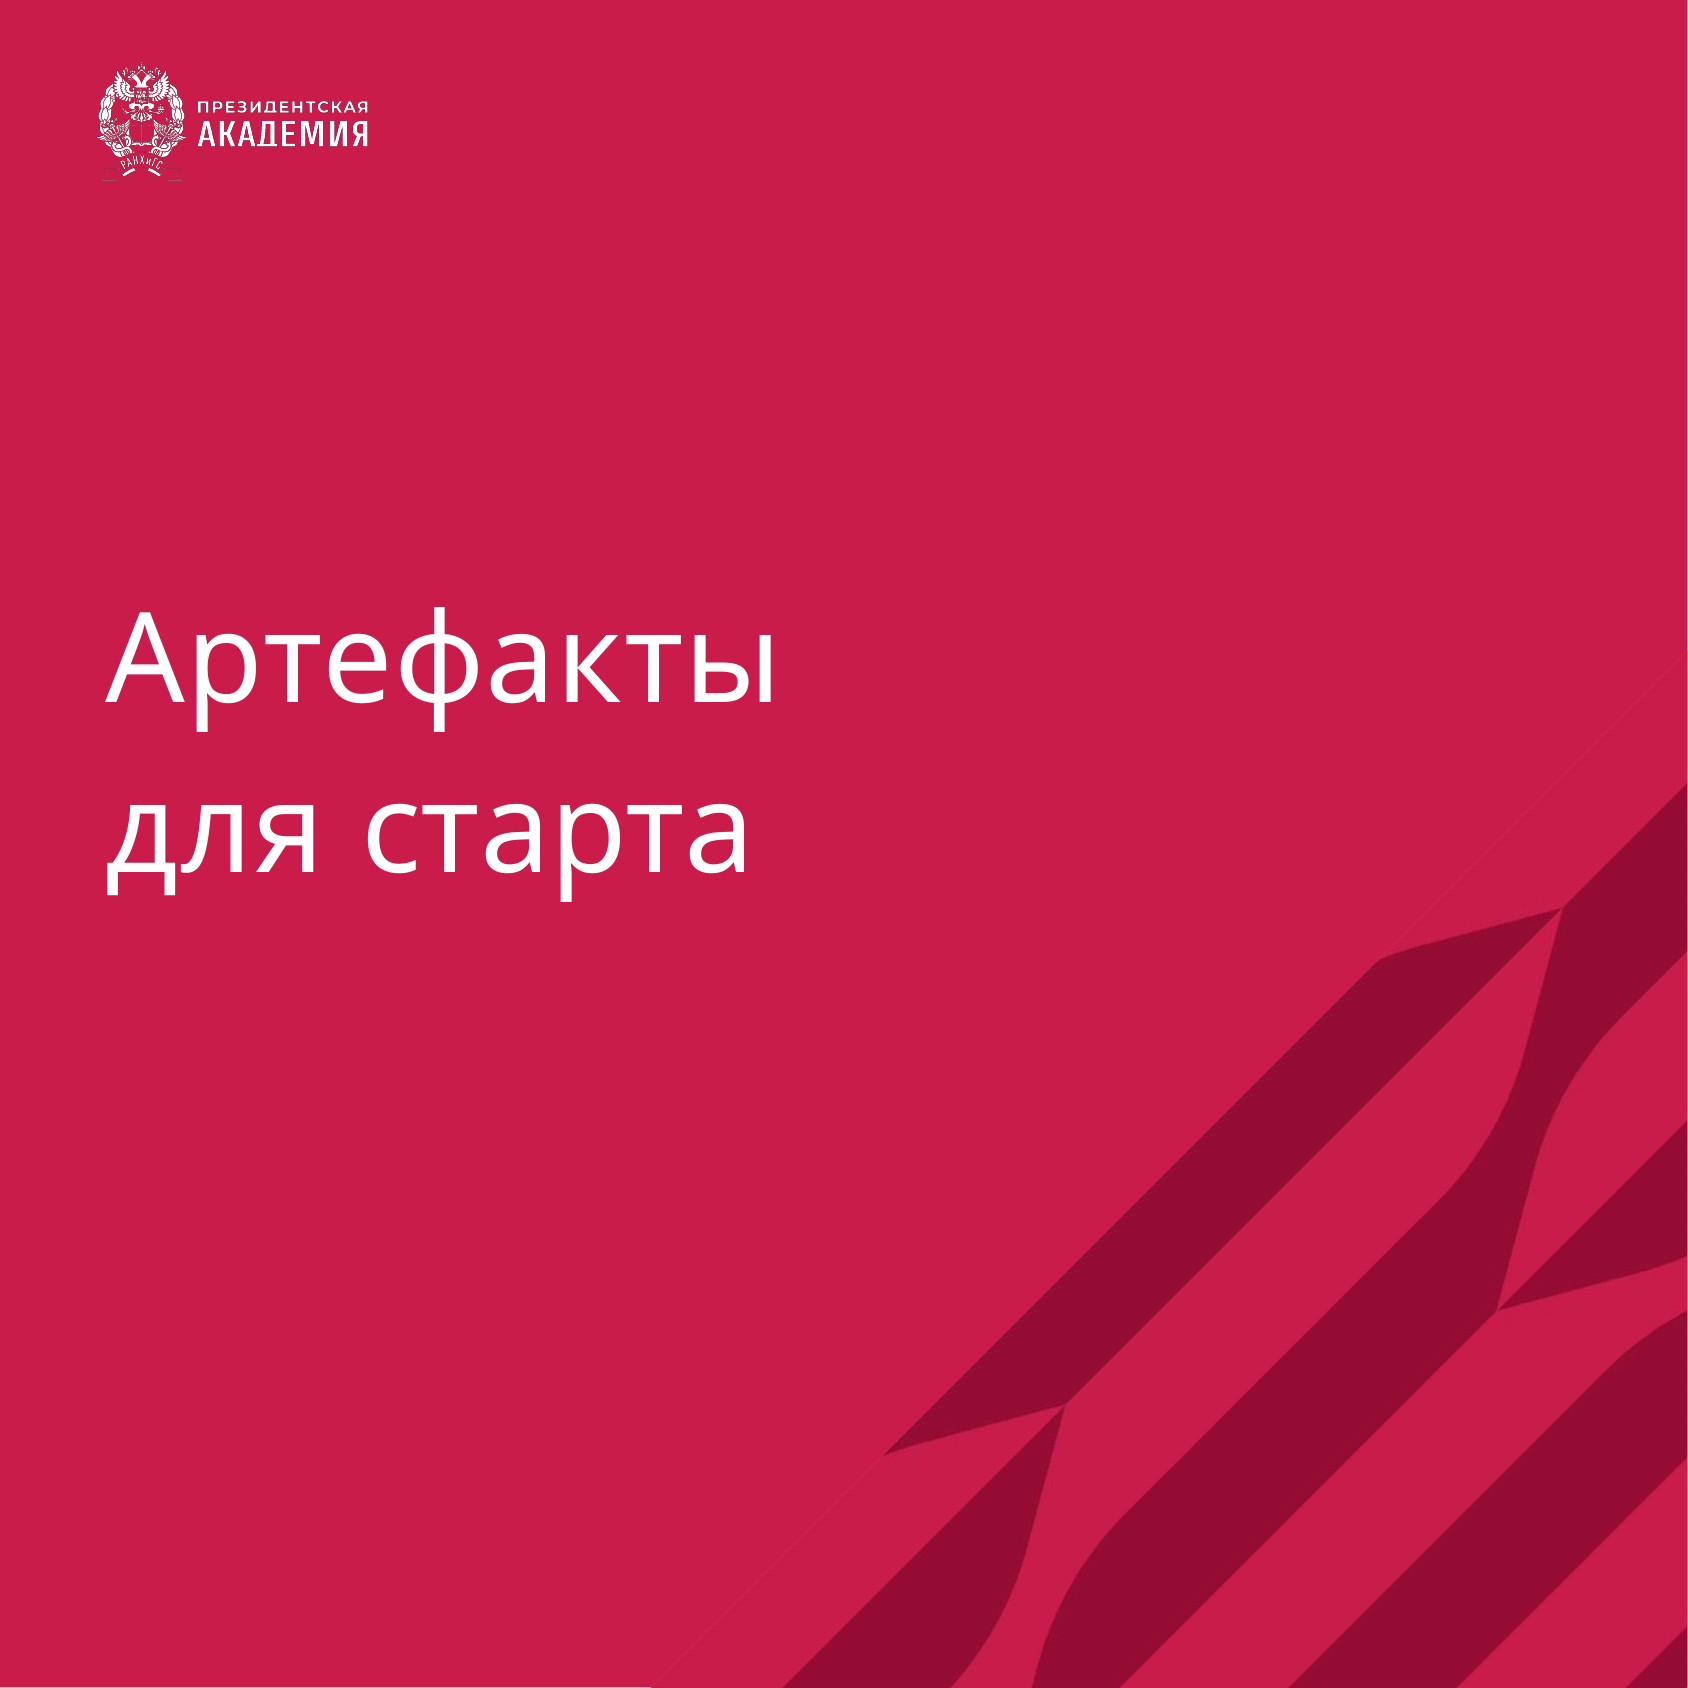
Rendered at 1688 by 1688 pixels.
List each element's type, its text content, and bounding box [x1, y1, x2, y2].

picture [70, 44, 392, 205]
title Артефакты для старта [103, 556, 1007, 898]
picture [649, 649, 1688, 1688]
